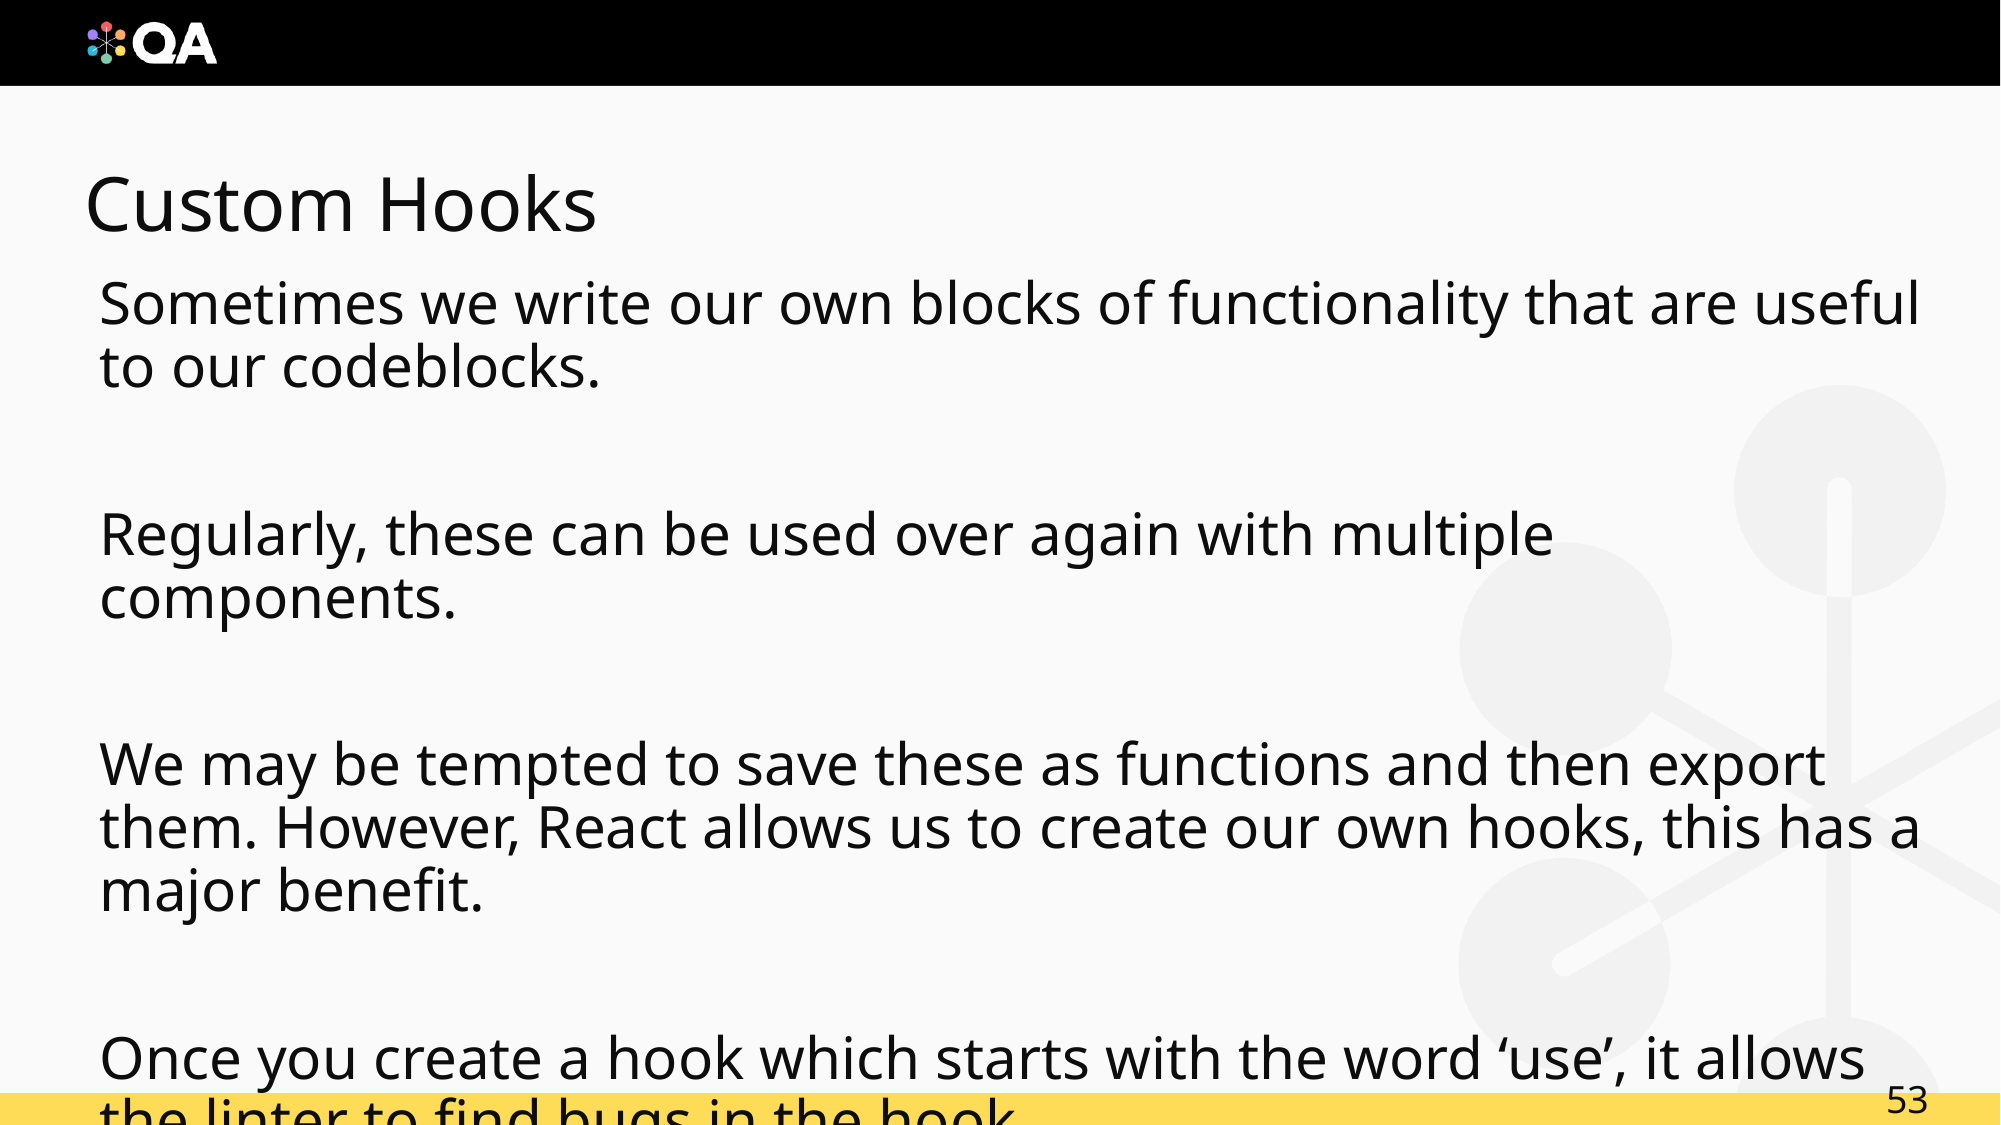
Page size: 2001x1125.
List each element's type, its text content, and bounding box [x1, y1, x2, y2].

text_box [271, 1104, 289, 1125]
picture [0, 0, 2001, 1125]
text_box [618, 1111, 623, 1125]
text_box [239, 1111, 265, 1125]
text_box [561, 1098, 588, 1125]
text_box [990, 1098, 995, 1125]
text_box [224, 1111, 229, 1125]
text_box [474, 1111, 500, 1125]
title Custom Hooks [84, 159, 1916, 278]
text_box [997, 1111, 1013, 1125]
text_box [364, 1104, 382, 1125]
text_box [799, 1098, 825, 1125]
text_box [510, 1098, 536, 1125]
text_box [1512, 249, 1958, 943]
text_box [209, 1098, 214, 1125]
text_box [388, 1111, 415, 1125]
list Sometimes we write our own blocks of functionality that are useful to our codeblocks. Regularly, these can be used over again with multiple components. We may be tempted to save these as functions and then export them. However, React allows us to create our own hooks, this has a major benefit. Once you create a hook which starts with the word ‘use’, it allows the linter to find bugs in the hook. [99, 266, 1500, 708]
text_box [125, 1098, 151, 1125]
text_box [1500, 235, 1945, 930]
text_box [883, 1098, 909, 1125]
text_box [774, 1104, 792, 1125]
text_box [295, 1111, 320, 1125]
text_box [918, 1111, 945, 1125]
text_box [460, 1111, 464, 1125]
text_box [727, 1111, 753, 1125]
text_box [329, 1111, 346, 1125]
text_box [160, 1111, 185, 1125]
text_box [954, 1111, 981, 1125]
text_box [632, 1111, 658, 1125]
text_box [712, 1111, 717, 1125]
text_box [435, 1098, 455, 1125]
text_box [100, 1104, 118, 1125]
text_box [597, 1111, 601, 1125]
text_box [1889, 1098, 1905, 1113]
text_box [668, 1111, 687, 1125]
text_box [834, 1111, 859, 1125]
slide_number 53 [1871, 1068, 2000, 1098]
